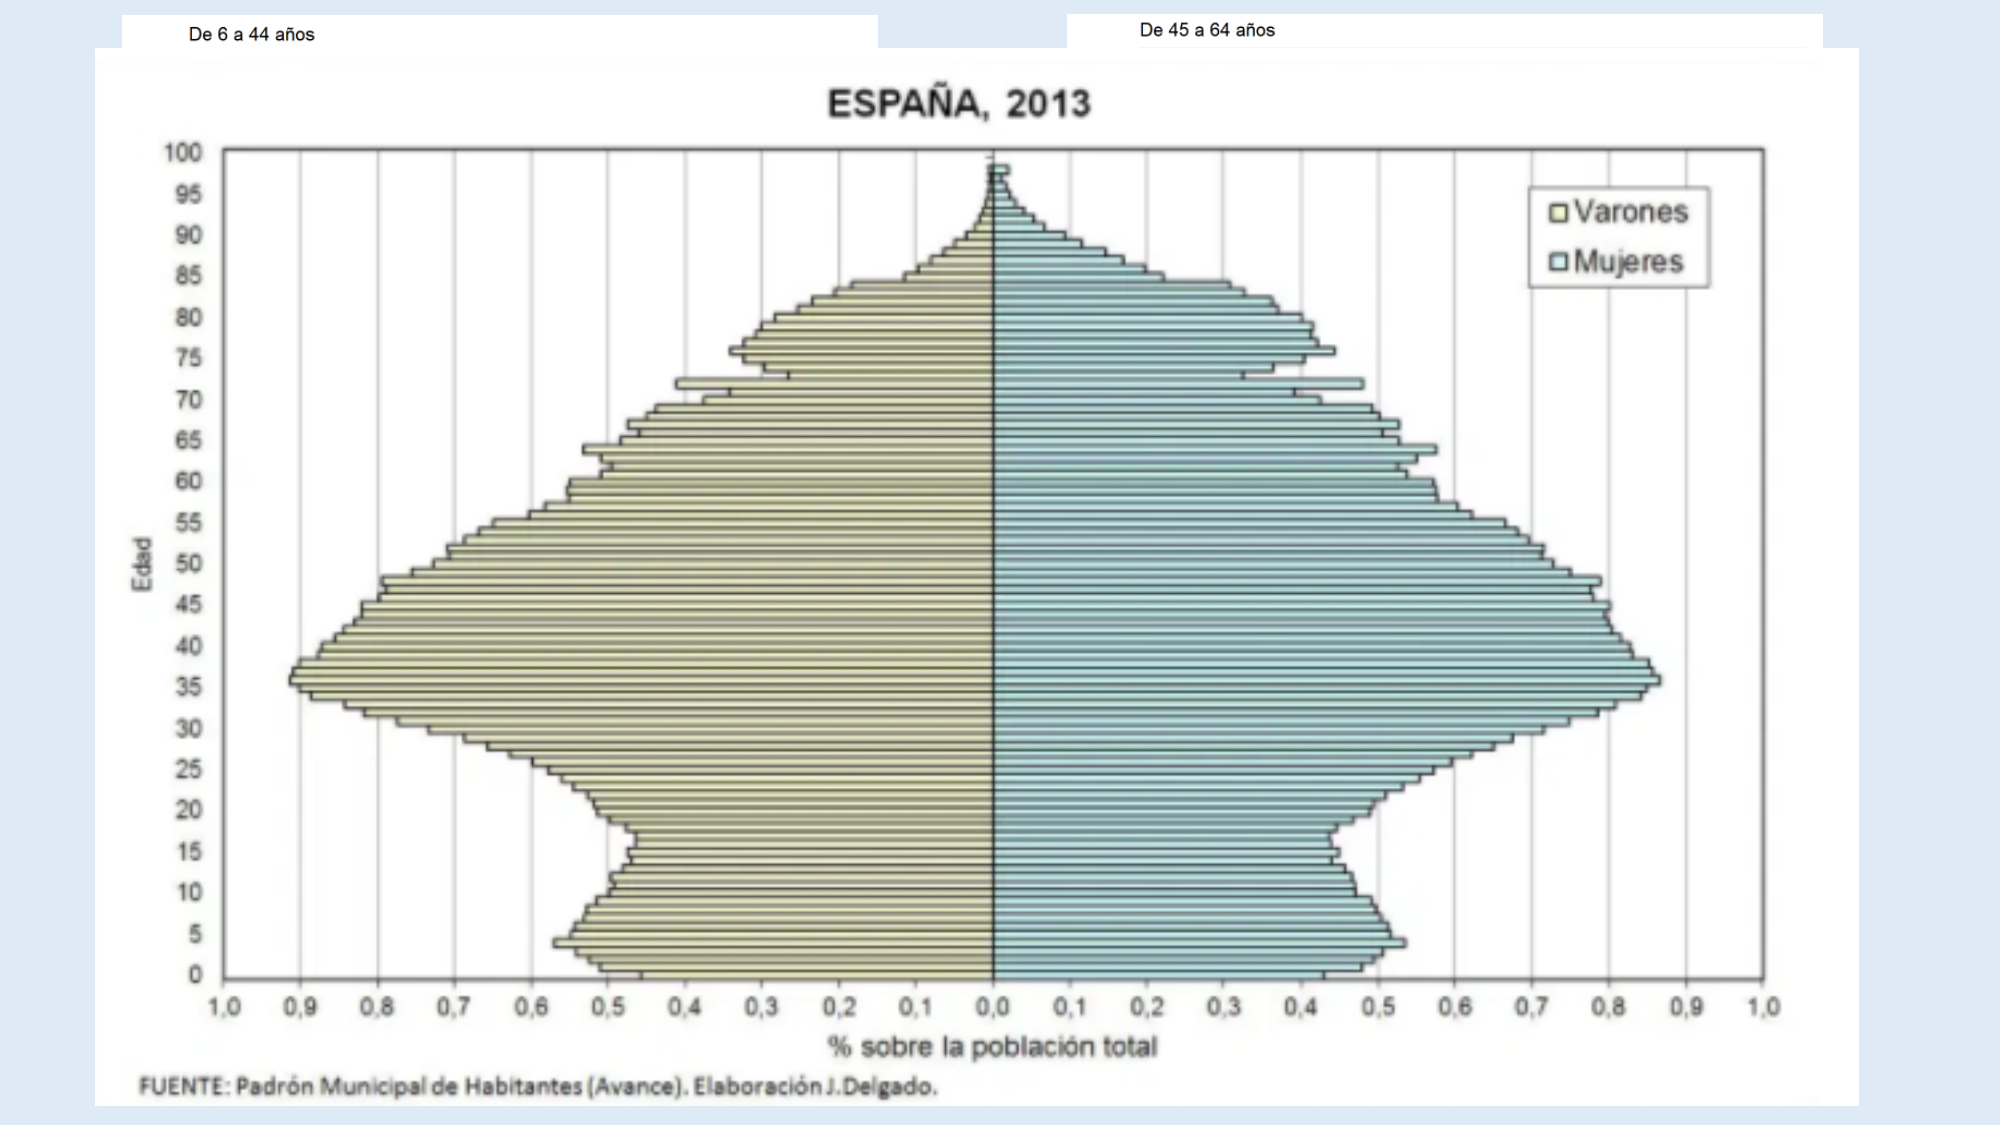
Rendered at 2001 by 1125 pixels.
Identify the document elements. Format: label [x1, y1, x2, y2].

picture [95, 14, 1859, 1106]
